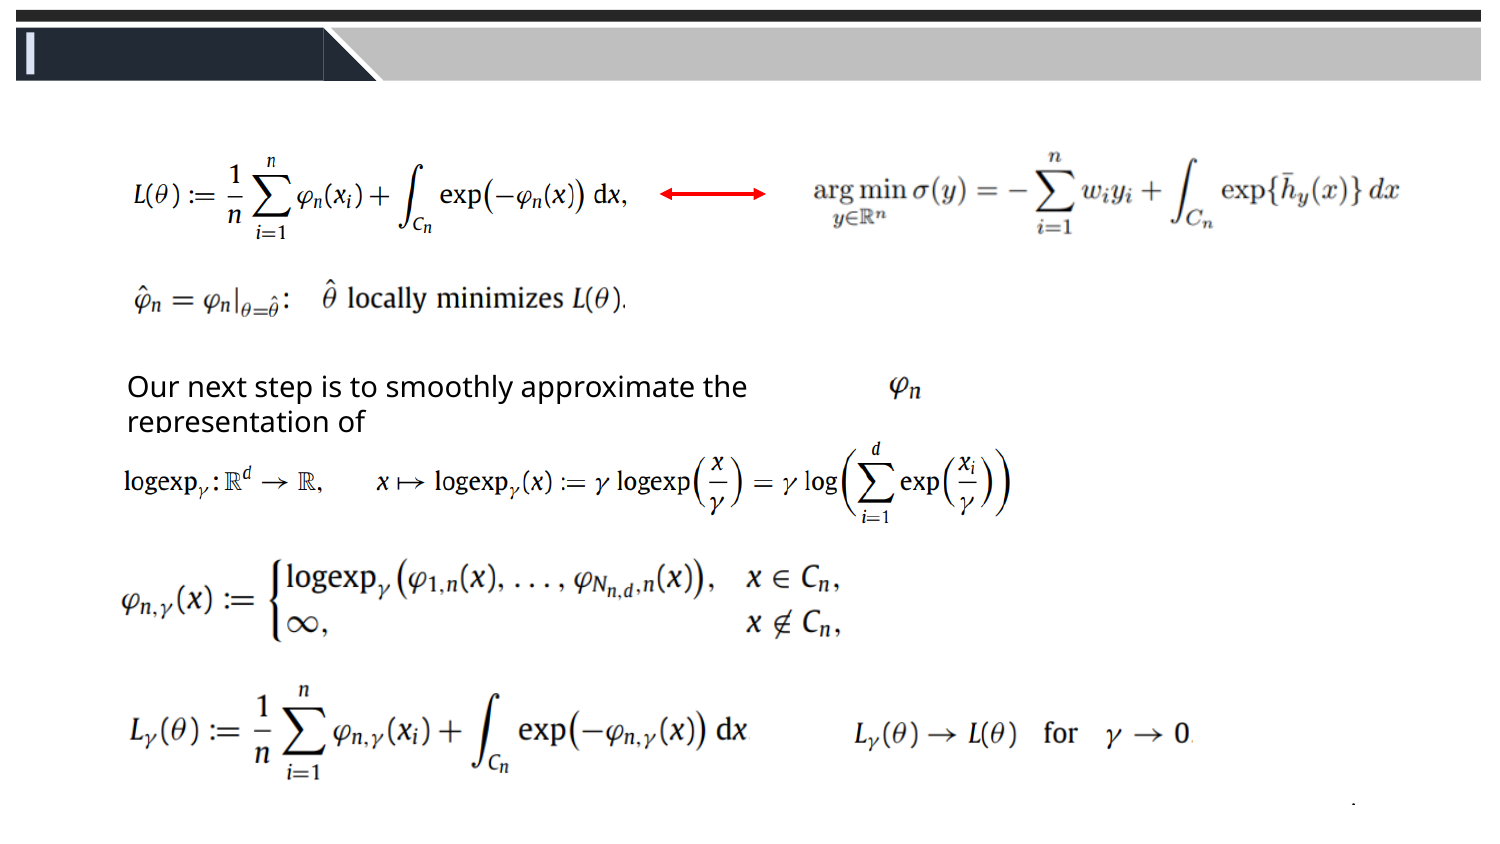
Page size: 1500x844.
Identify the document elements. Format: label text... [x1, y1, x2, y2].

picture [886, 362, 922, 409]
text_box [15, 27, 322, 82]
text_box [25, 31, 36, 75]
picture [95, 551, 847, 658]
picture [797, 150, 1415, 253]
picture [112, 150, 642, 247]
picture [112, 433, 1013, 528]
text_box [330, 27, 1481, 81]
text_box [322, 25, 379, 82]
picture [117, 263, 626, 334]
picture [112, 681, 750, 784]
text_box Our next step is to smoothly approximate the representation of [112, 360, 920, 433]
picture [846, 710, 1355, 805]
text_box [15, 9, 1482, 23]
